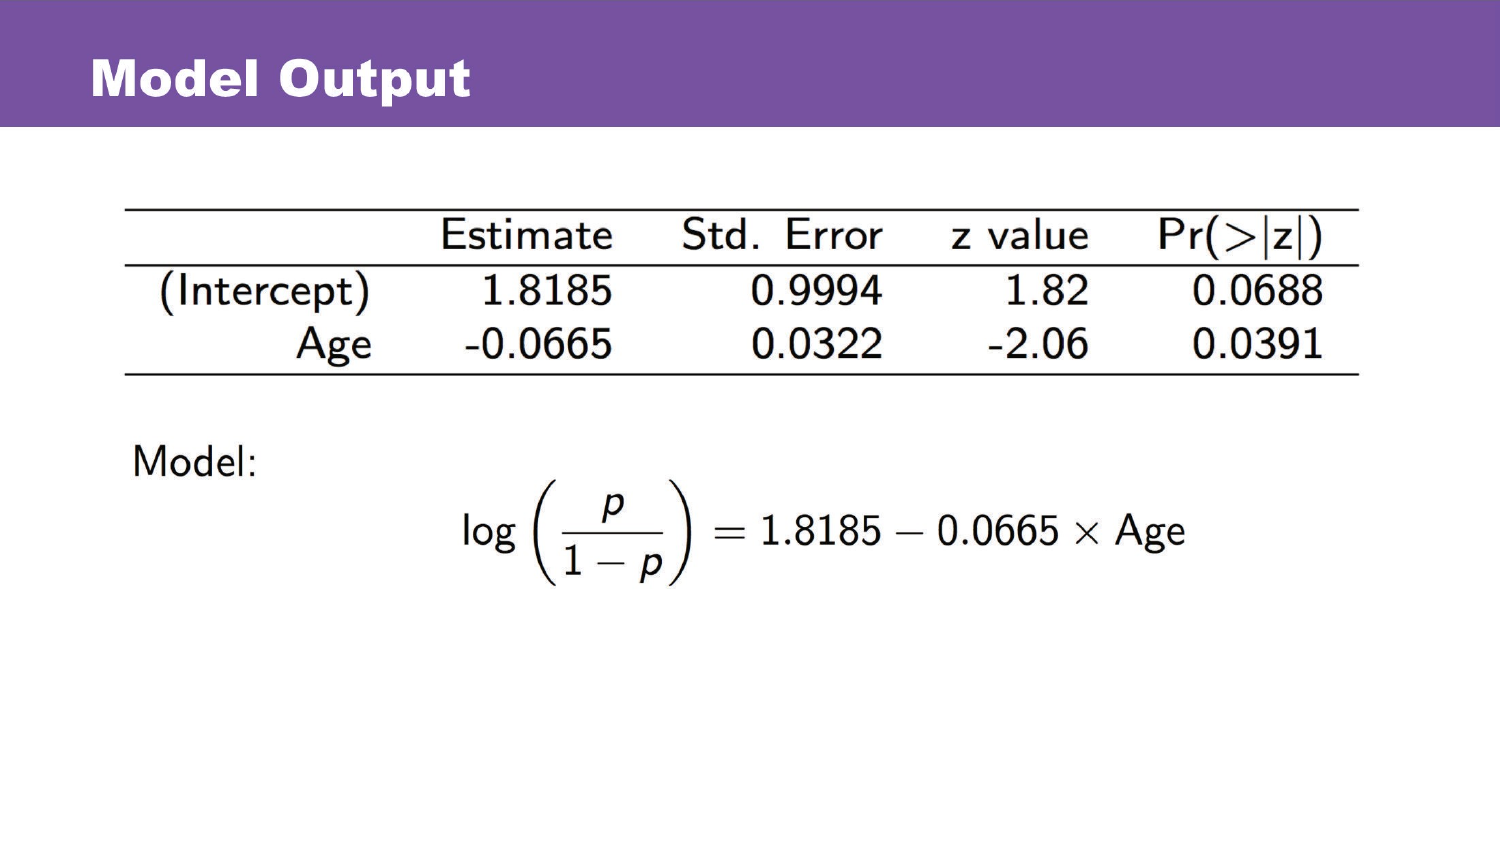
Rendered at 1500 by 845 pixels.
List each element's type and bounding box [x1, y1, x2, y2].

text_box [0, 0, 1500, 845]
